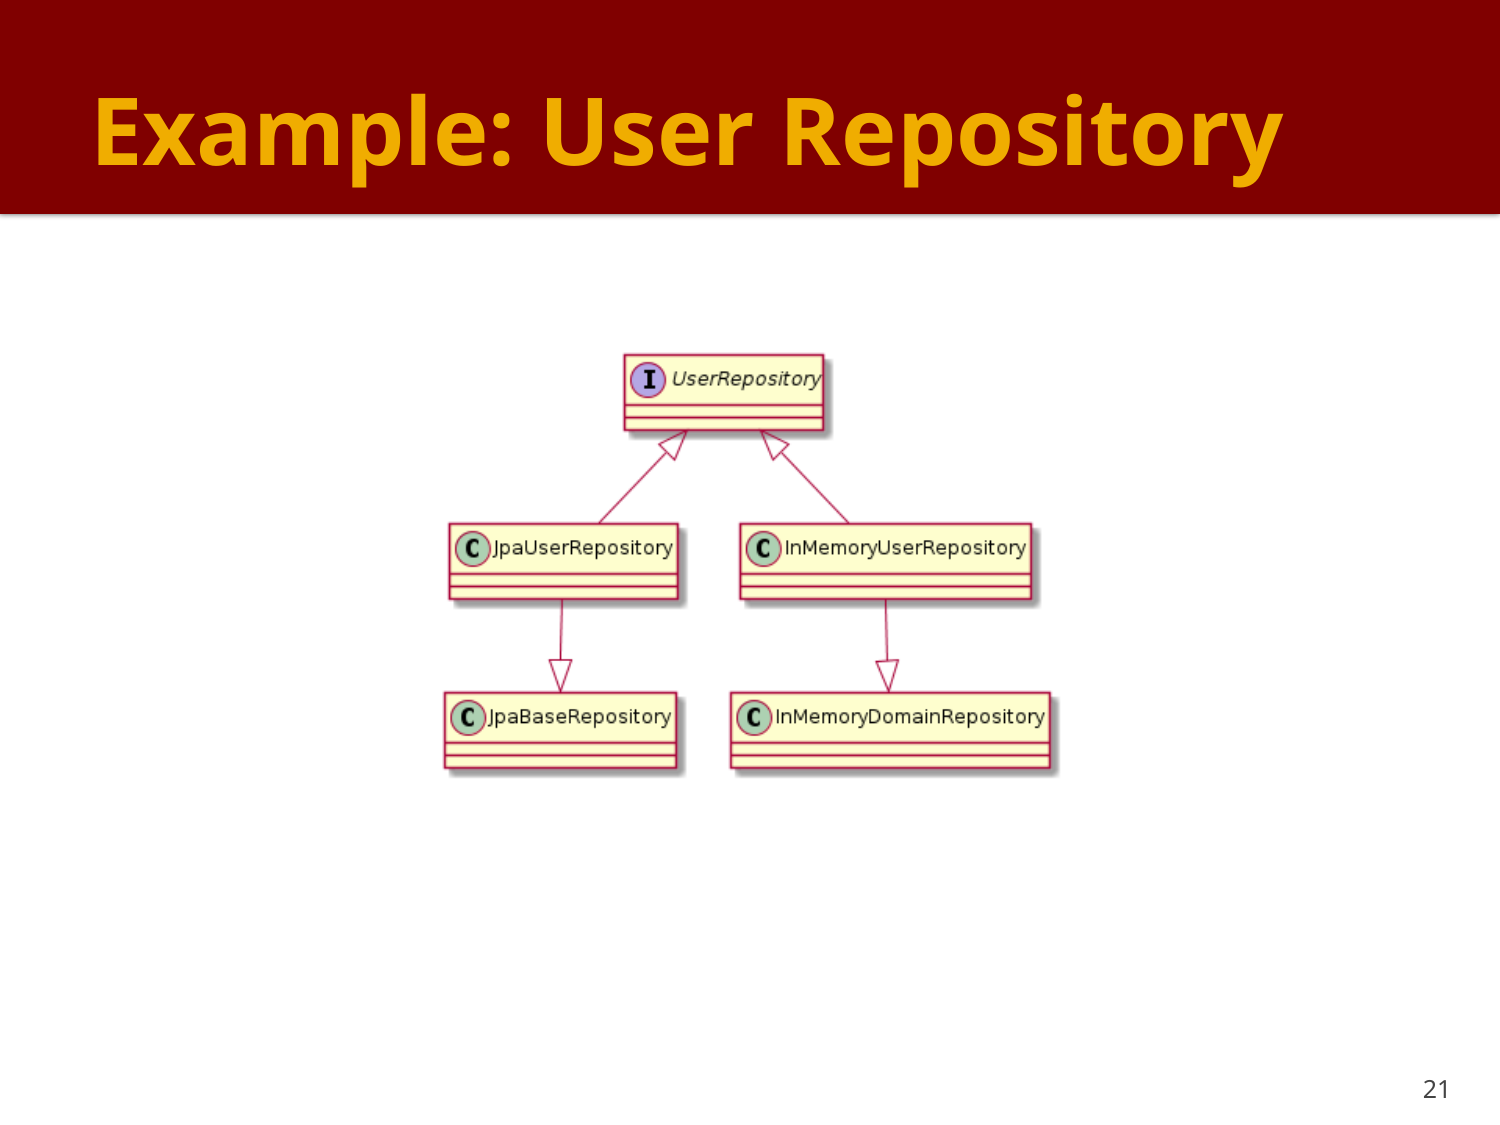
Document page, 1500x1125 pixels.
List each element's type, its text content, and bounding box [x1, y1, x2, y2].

picture [435, 342, 1065, 783]
title Example: User Repository [75, 25, 1425, 231]
slide_number 21 [1345, 1062, 1467, 1108]
